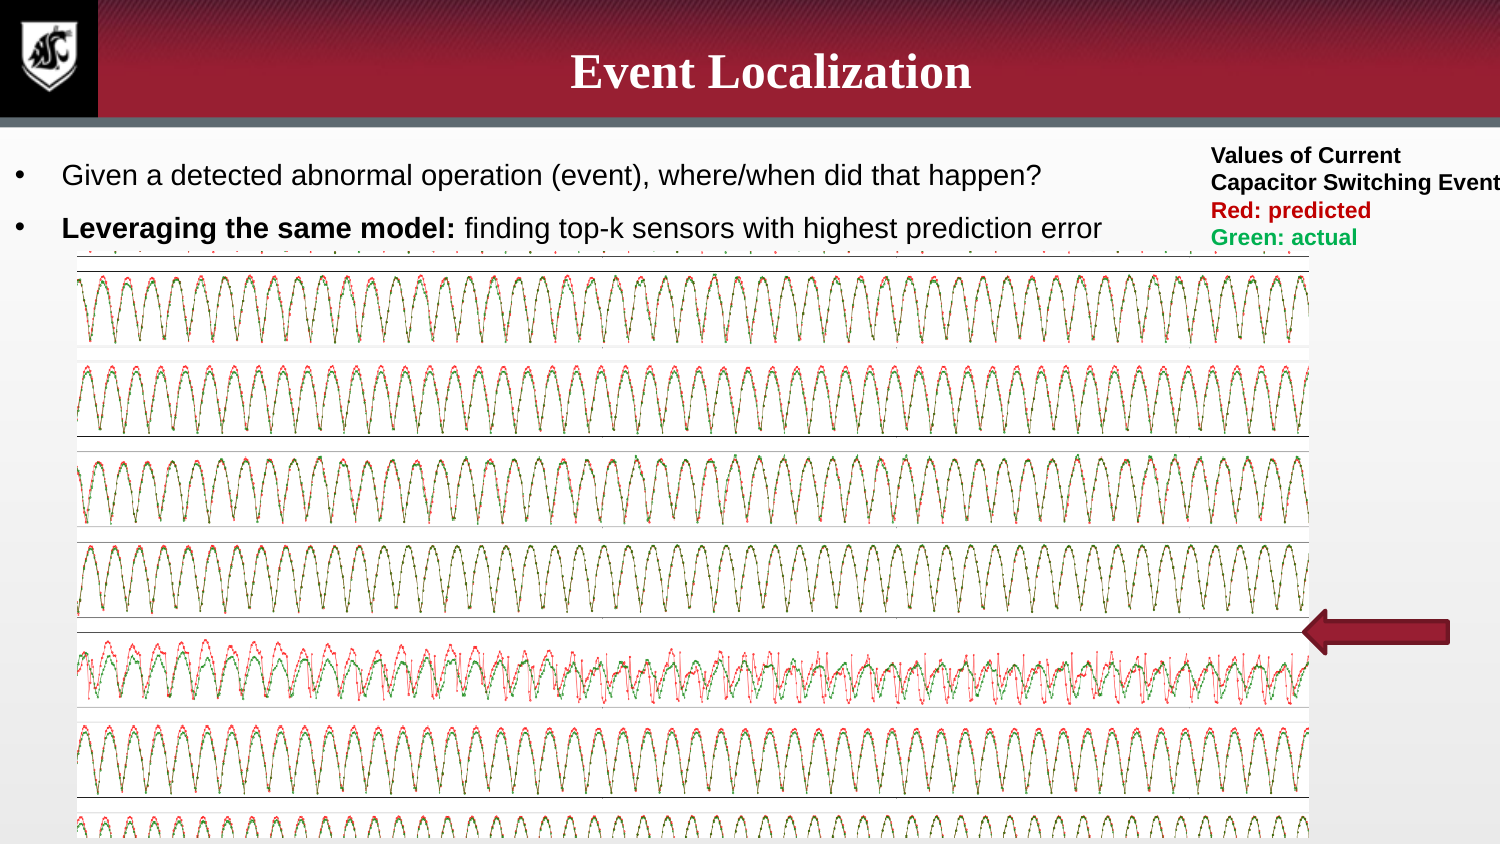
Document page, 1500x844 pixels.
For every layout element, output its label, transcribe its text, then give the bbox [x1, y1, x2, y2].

text_box [1313, 608, 1450, 656]
picture [0, 0, 1500, 117]
text_box Given a detected abnormal operation (event), where/when did that happen? Leveraging the same model: finding top-k sensors with highest prediction error [0, 131, 1470, 304]
picture [76, 250, 1309, 838]
text_box Event Localization [55, 1, 1488, 133]
text_box Values of Current Capacitor Switching Event Red: predicted Green: actual [1196, 133, 1500, 258]
